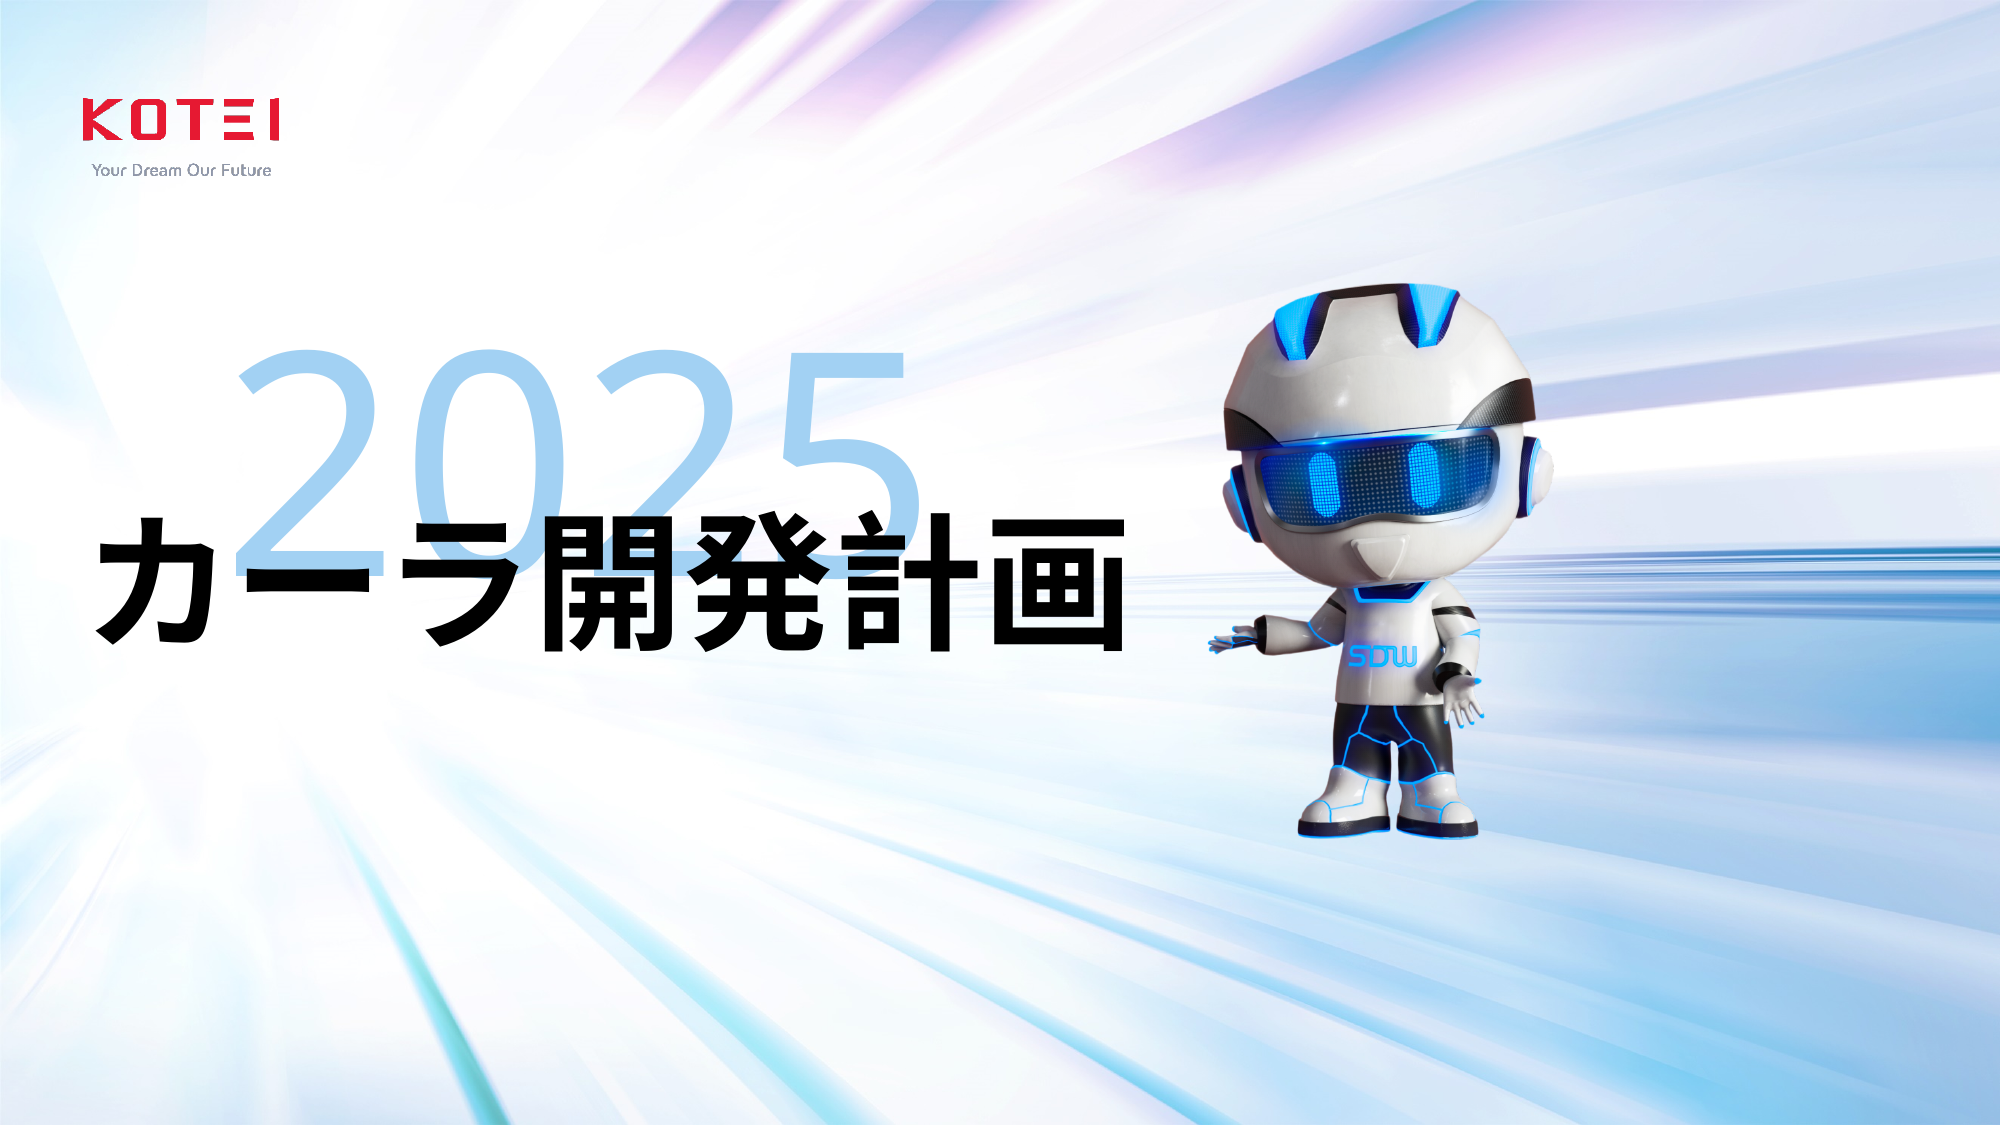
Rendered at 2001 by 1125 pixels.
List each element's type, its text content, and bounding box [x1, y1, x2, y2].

text_box カーラ開発計画 [69, 481, 1149, 677]
picture [0, 0, 2000, 1125]
